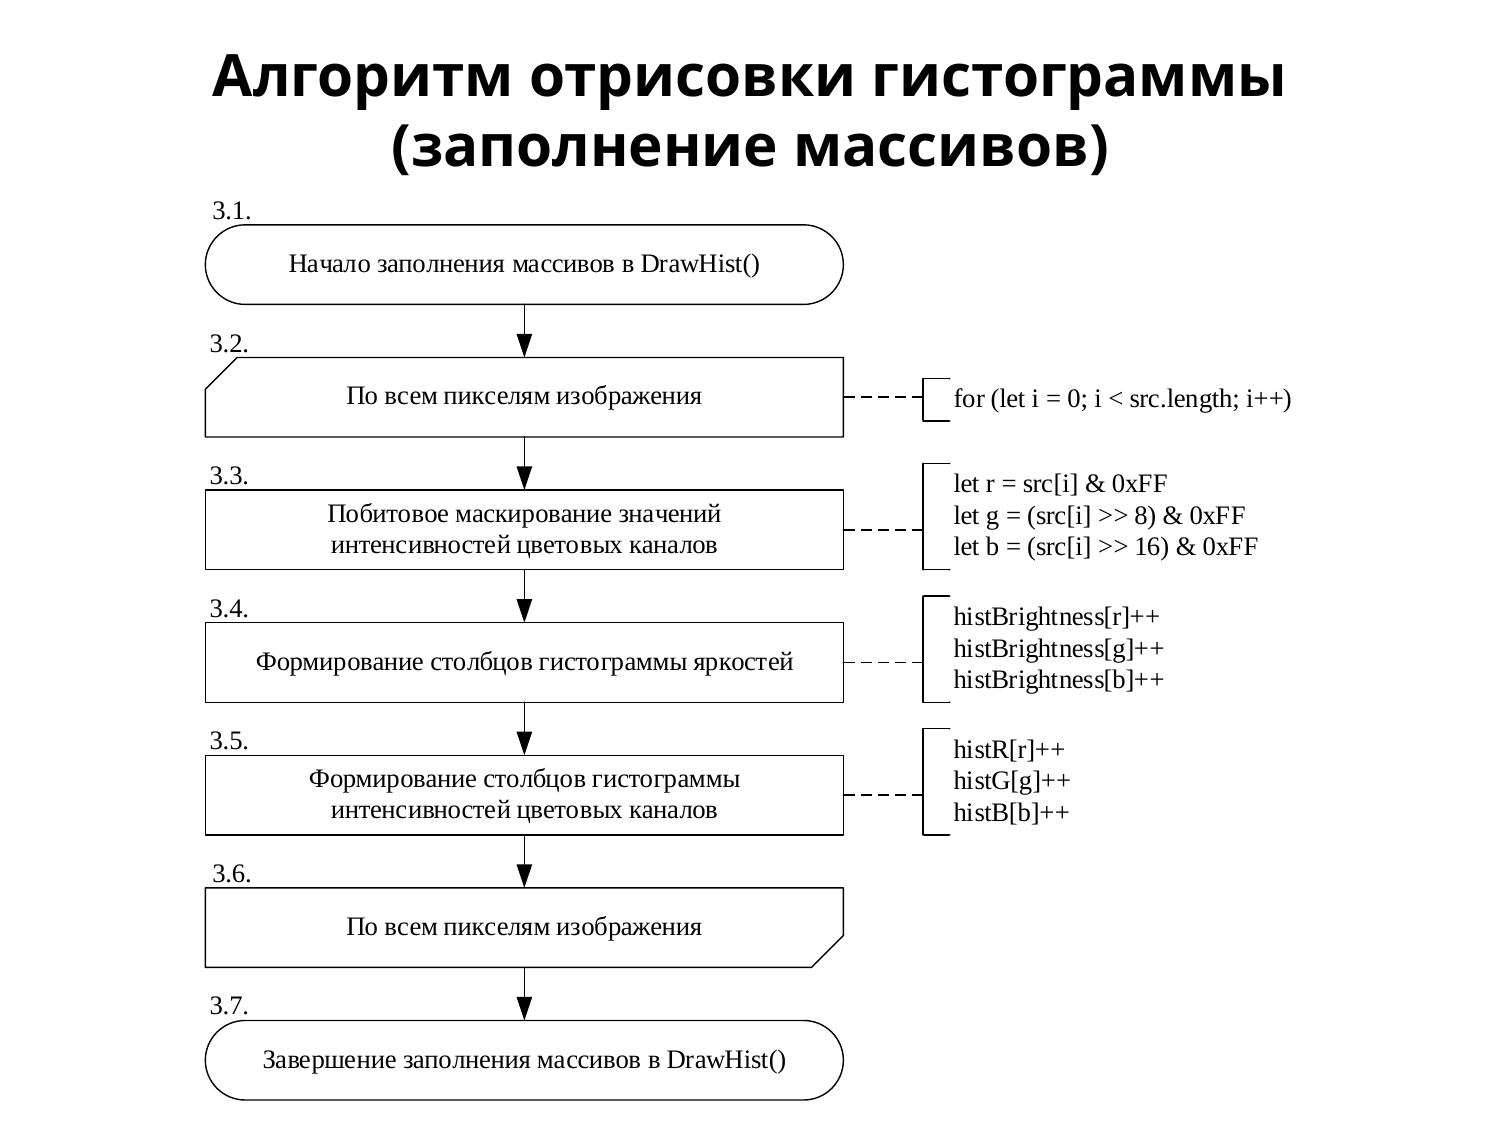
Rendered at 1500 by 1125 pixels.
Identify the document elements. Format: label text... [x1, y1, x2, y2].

picture [194, 187, 1306, 1102]
text_box Алгоритм отрисовки гистограммы (заполнение массивов) [17, 30, 1483, 186]
